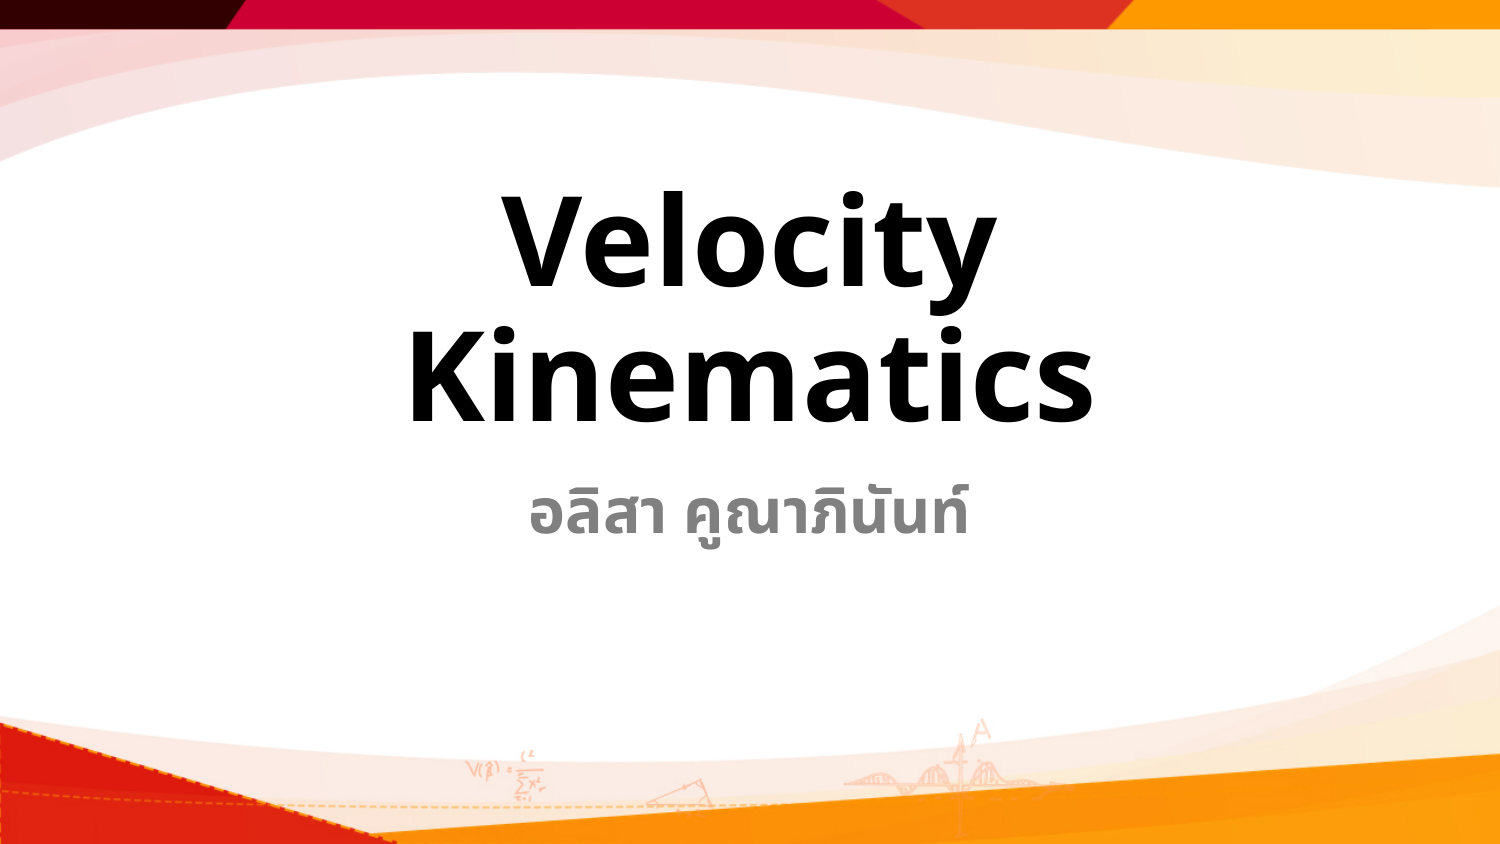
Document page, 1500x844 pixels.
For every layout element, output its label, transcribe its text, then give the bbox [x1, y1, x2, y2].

title Velocity Kinematics [138, 161, 1362, 456]
subtitle อลิสา คูณาภินันท์ [187, 471, 1313, 676]
picture [0, 0, 1500, 844]
